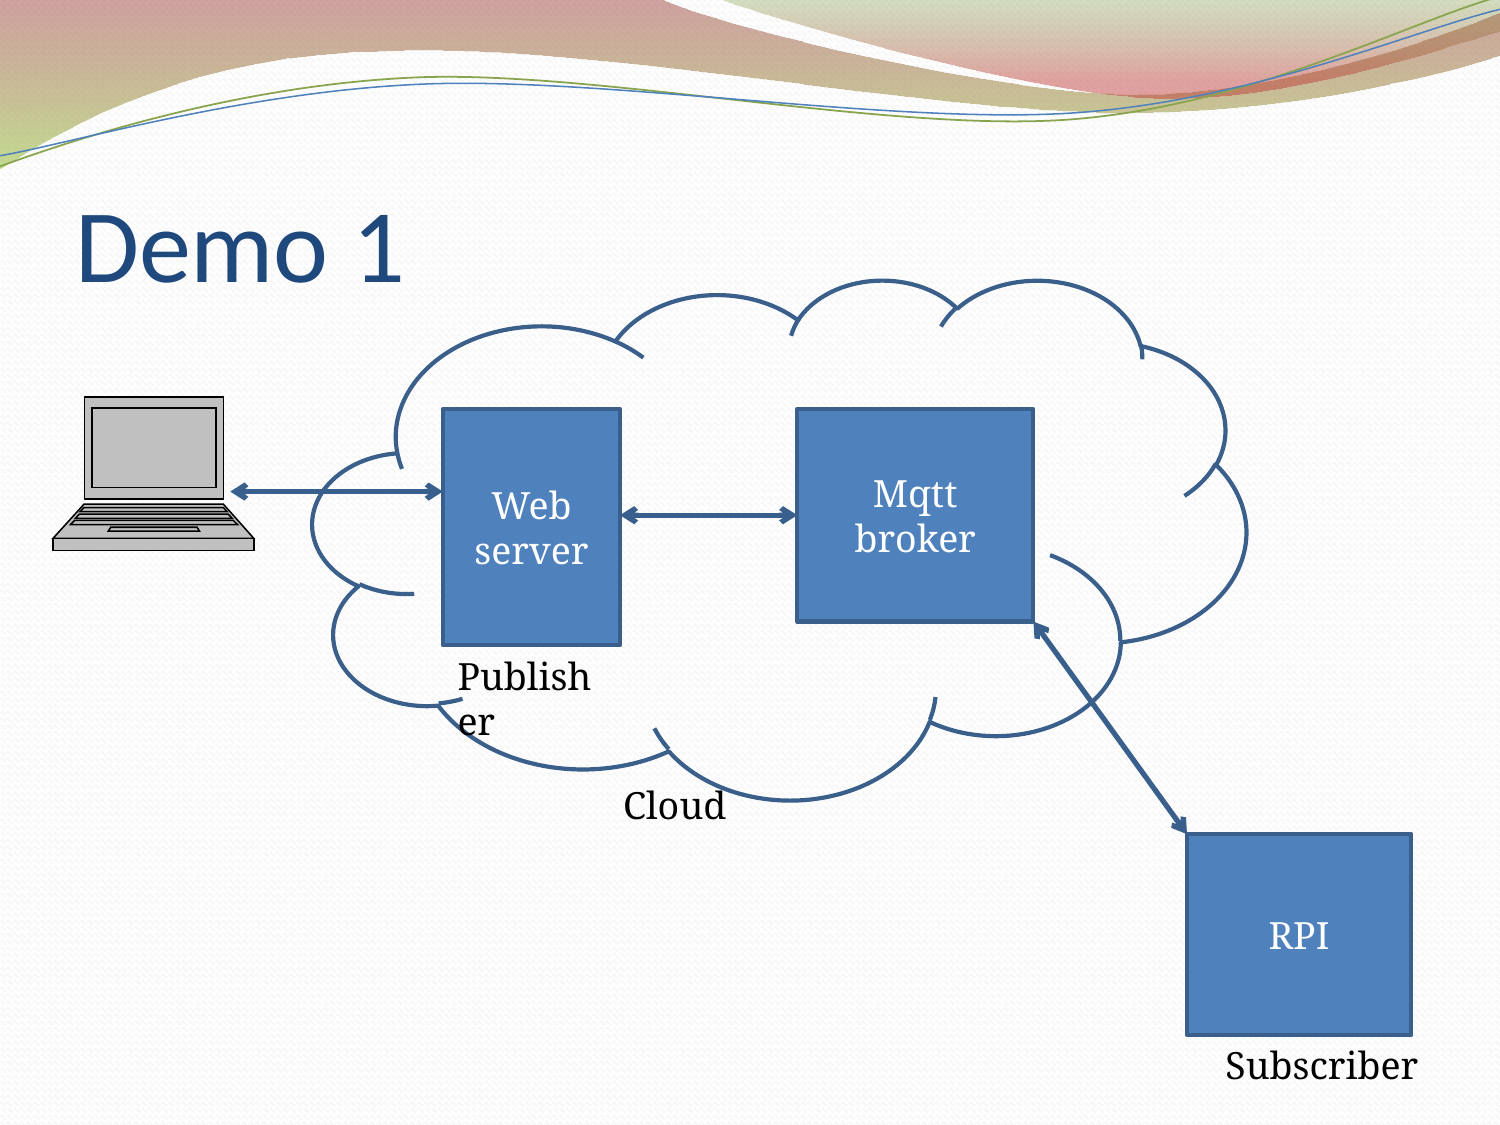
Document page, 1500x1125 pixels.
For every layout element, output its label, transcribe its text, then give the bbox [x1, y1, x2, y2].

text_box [1033, 621, 1188, 835]
text_box RPI [1185, 832, 1413, 1037]
text_box Publisher [442, 645, 620, 750]
text_box Cloud [608, 775, 916, 835]
text_box [53, 504, 254, 551]
title Demo 1 [75, 115, 1425, 303]
text_box [309, 278, 1249, 775]
text_box Subscriber [1210, 1034, 1435, 1095]
text_box [84, 397, 224, 500]
